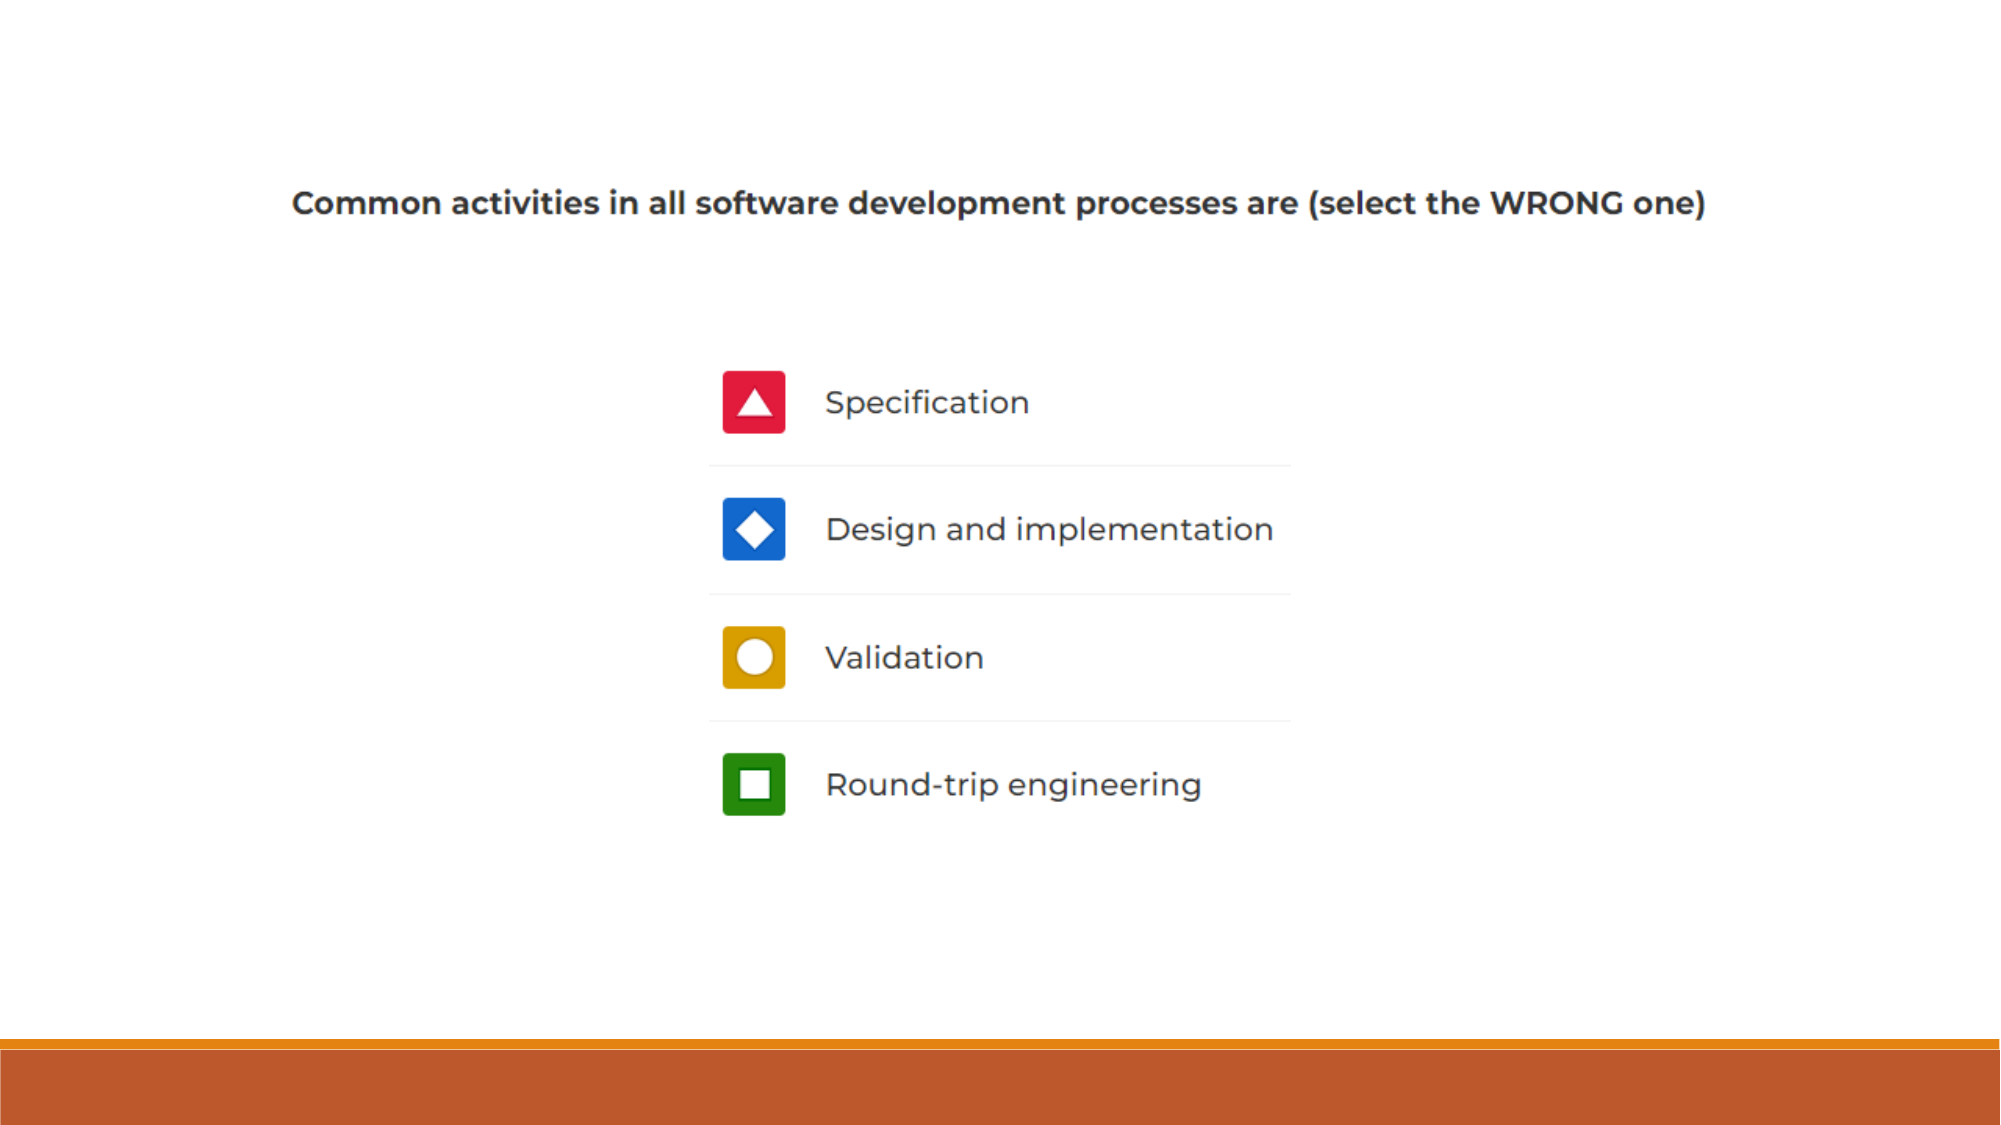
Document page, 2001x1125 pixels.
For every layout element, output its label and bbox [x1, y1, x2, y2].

picture [284, 180, 1716, 232]
picture [708, 354, 1292, 828]
